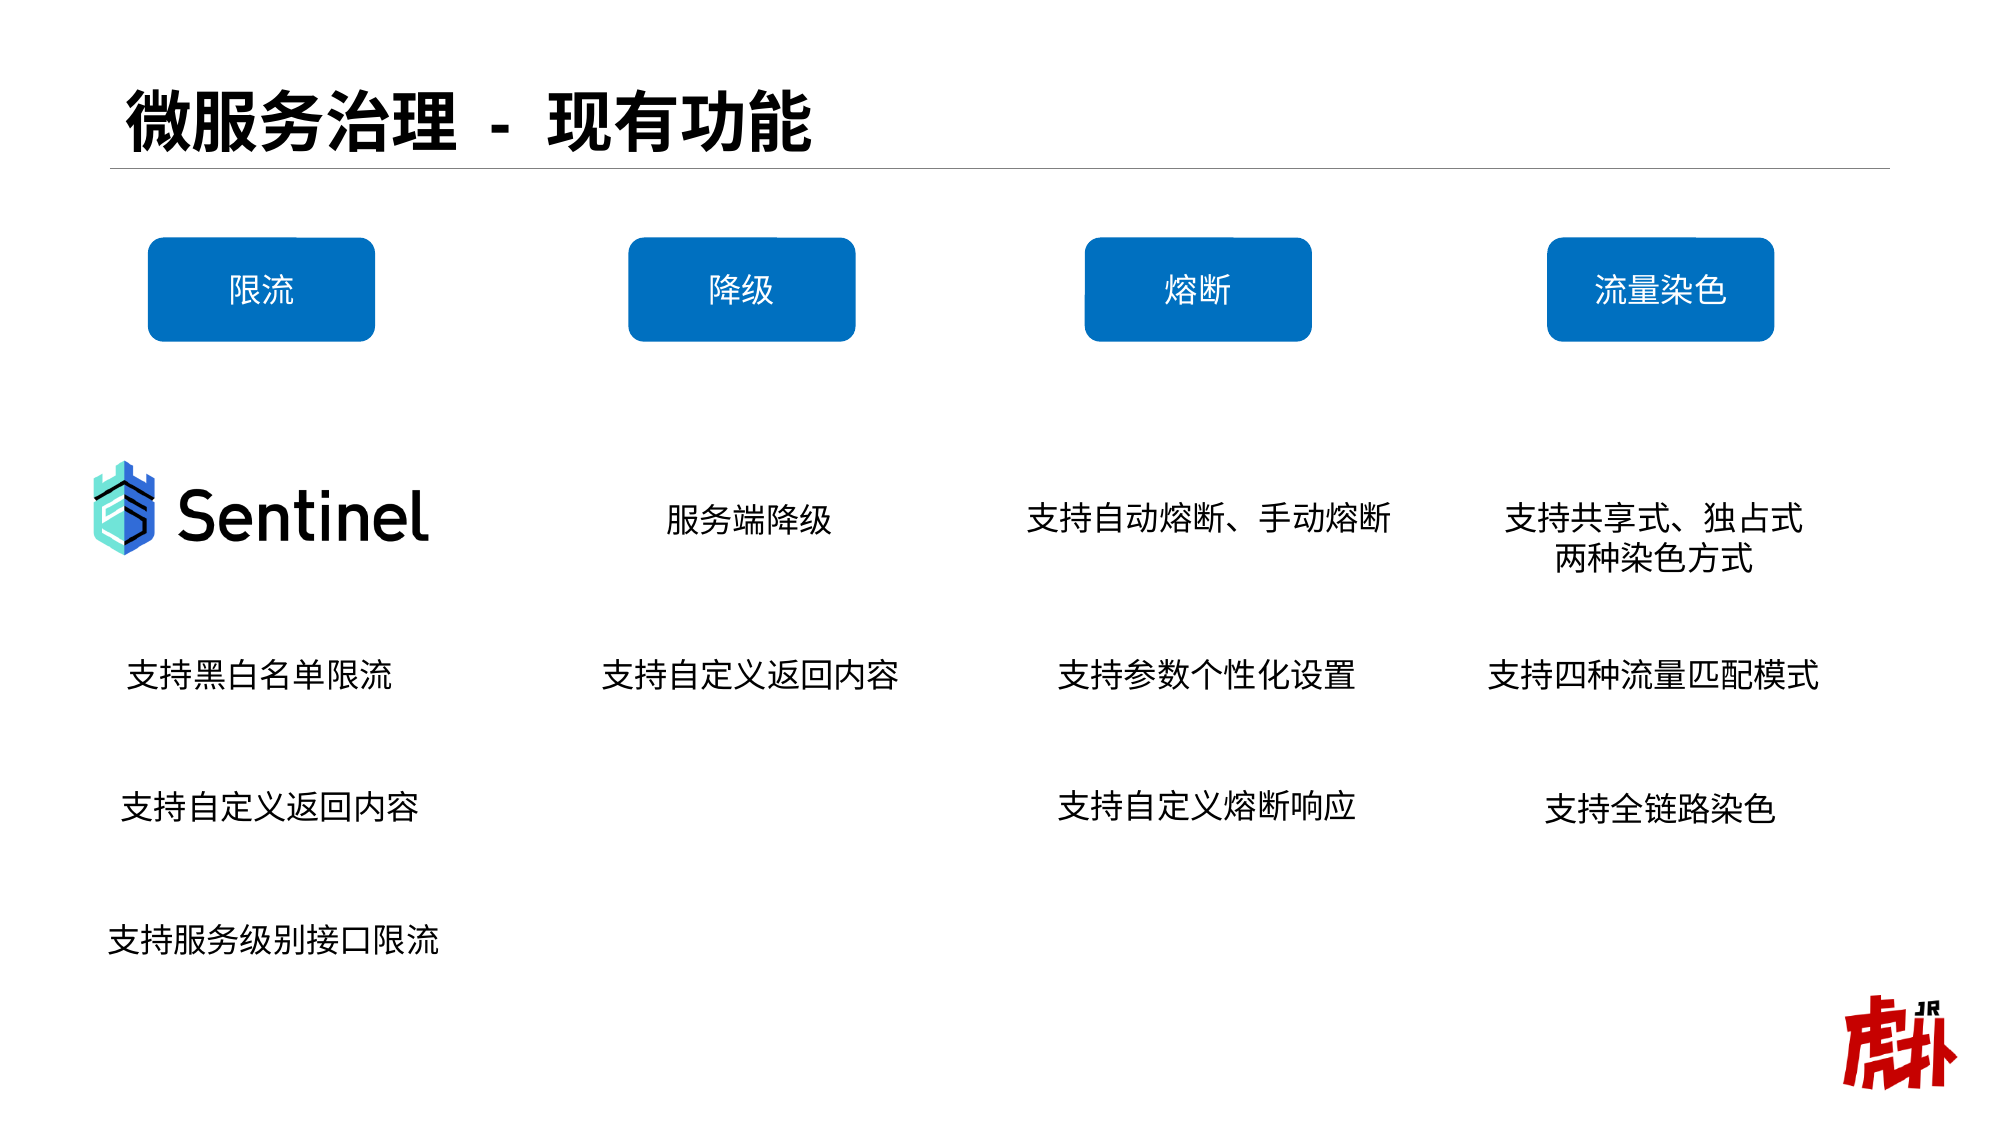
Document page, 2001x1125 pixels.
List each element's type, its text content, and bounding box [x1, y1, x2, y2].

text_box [1021, 237, 1397, 829]
title 微服务治理 - 现有功能 [109, 0, 1890, 169]
picture [1814, 956, 1986, 1113]
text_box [596, 237, 905, 699]
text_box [1483, 237, 1825, 833]
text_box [85, 237, 437, 831]
text_box 支持服务级别接口限流 [102, 914, 444, 964]
